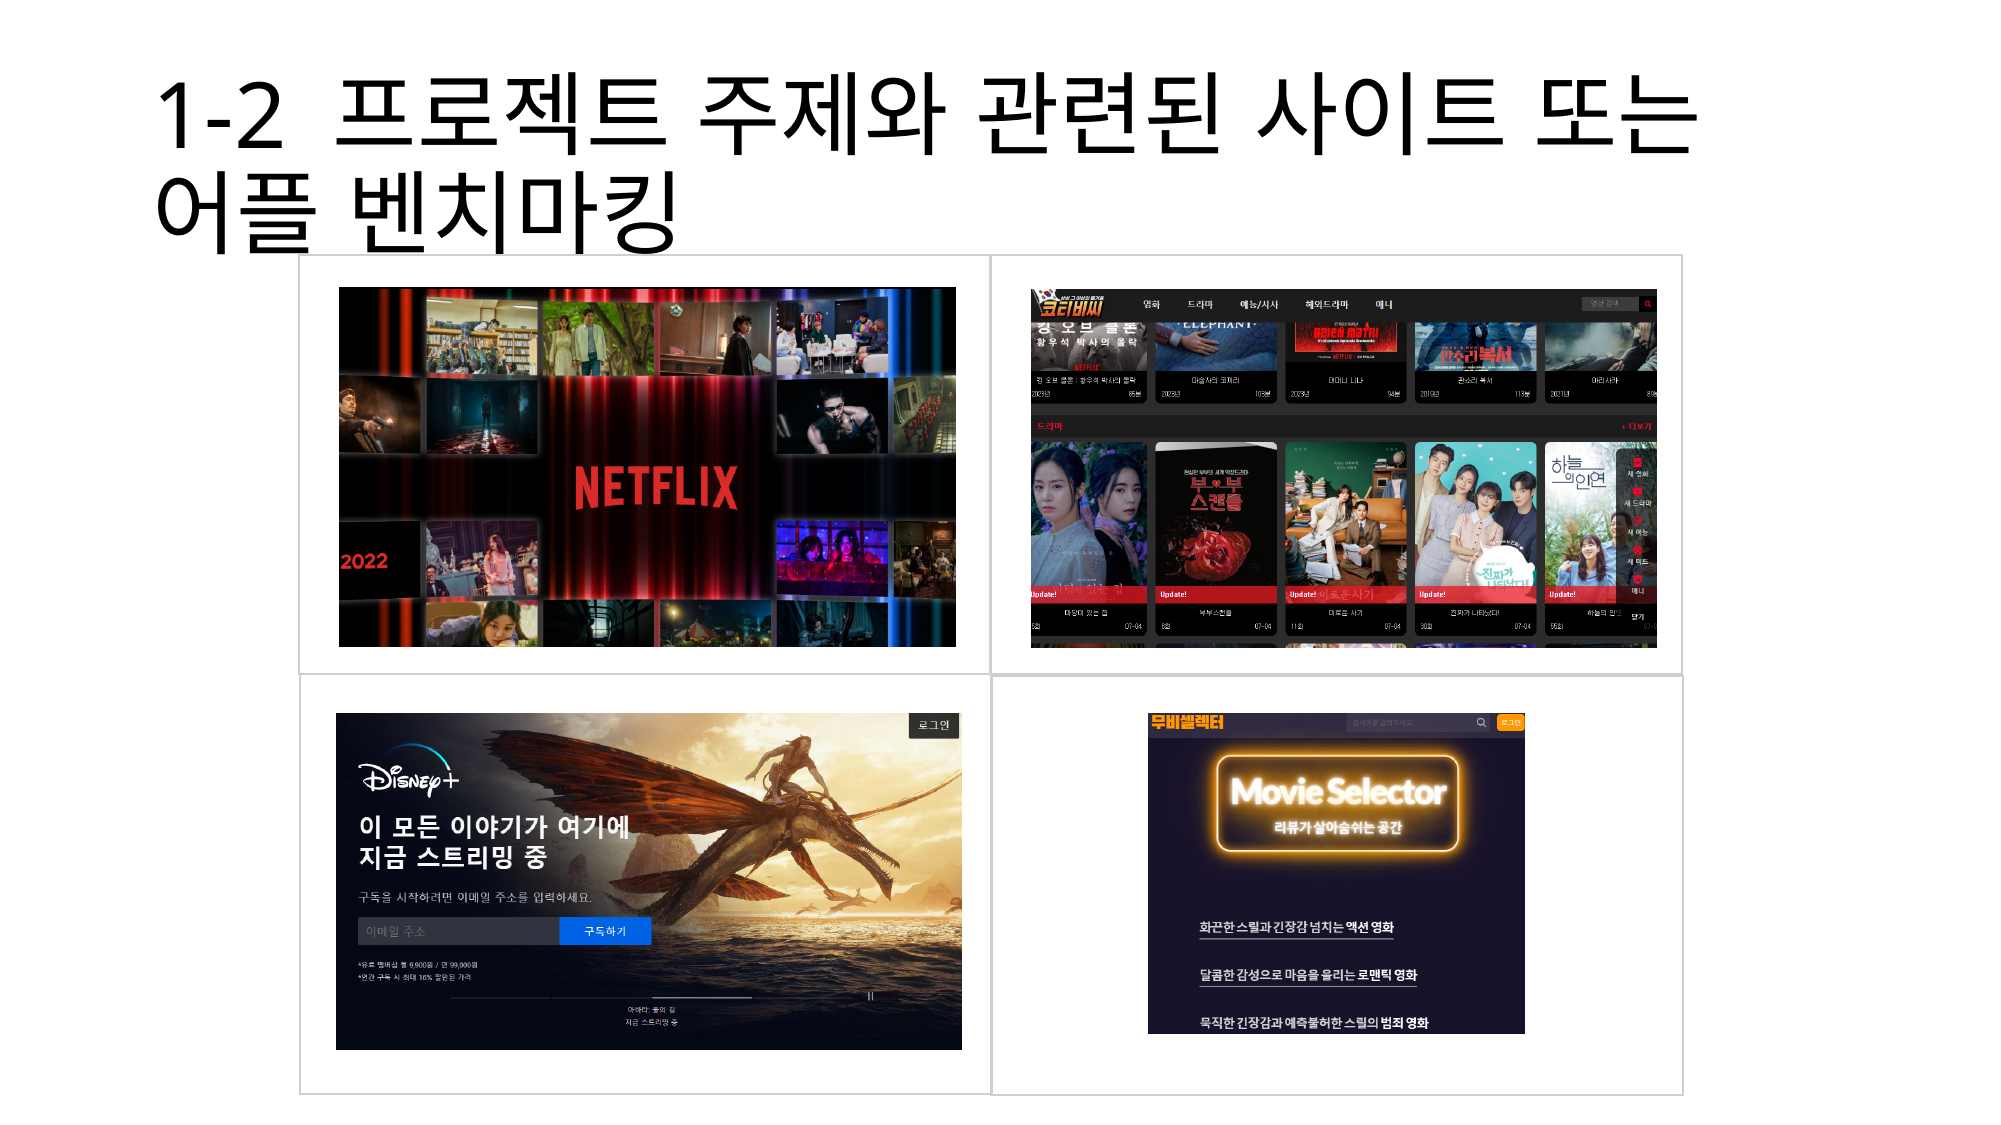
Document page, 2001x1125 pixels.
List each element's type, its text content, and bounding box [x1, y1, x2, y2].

text_box [299, 673, 990, 1095]
picture [339, 287, 956, 648]
text_box [990, 675, 1684, 1096]
title 1-2 프로젝트 주제와 관련된 사이트 또는 어플 벤치마킹 [137, 59, 1863, 278]
picture [336, 713, 962, 1050]
picture [1148, 713, 1525, 1034]
text_box [298, 254, 990, 675]
text_box [990, 254, 1683, 675]
picture [1031, 289, 1657, 648]
